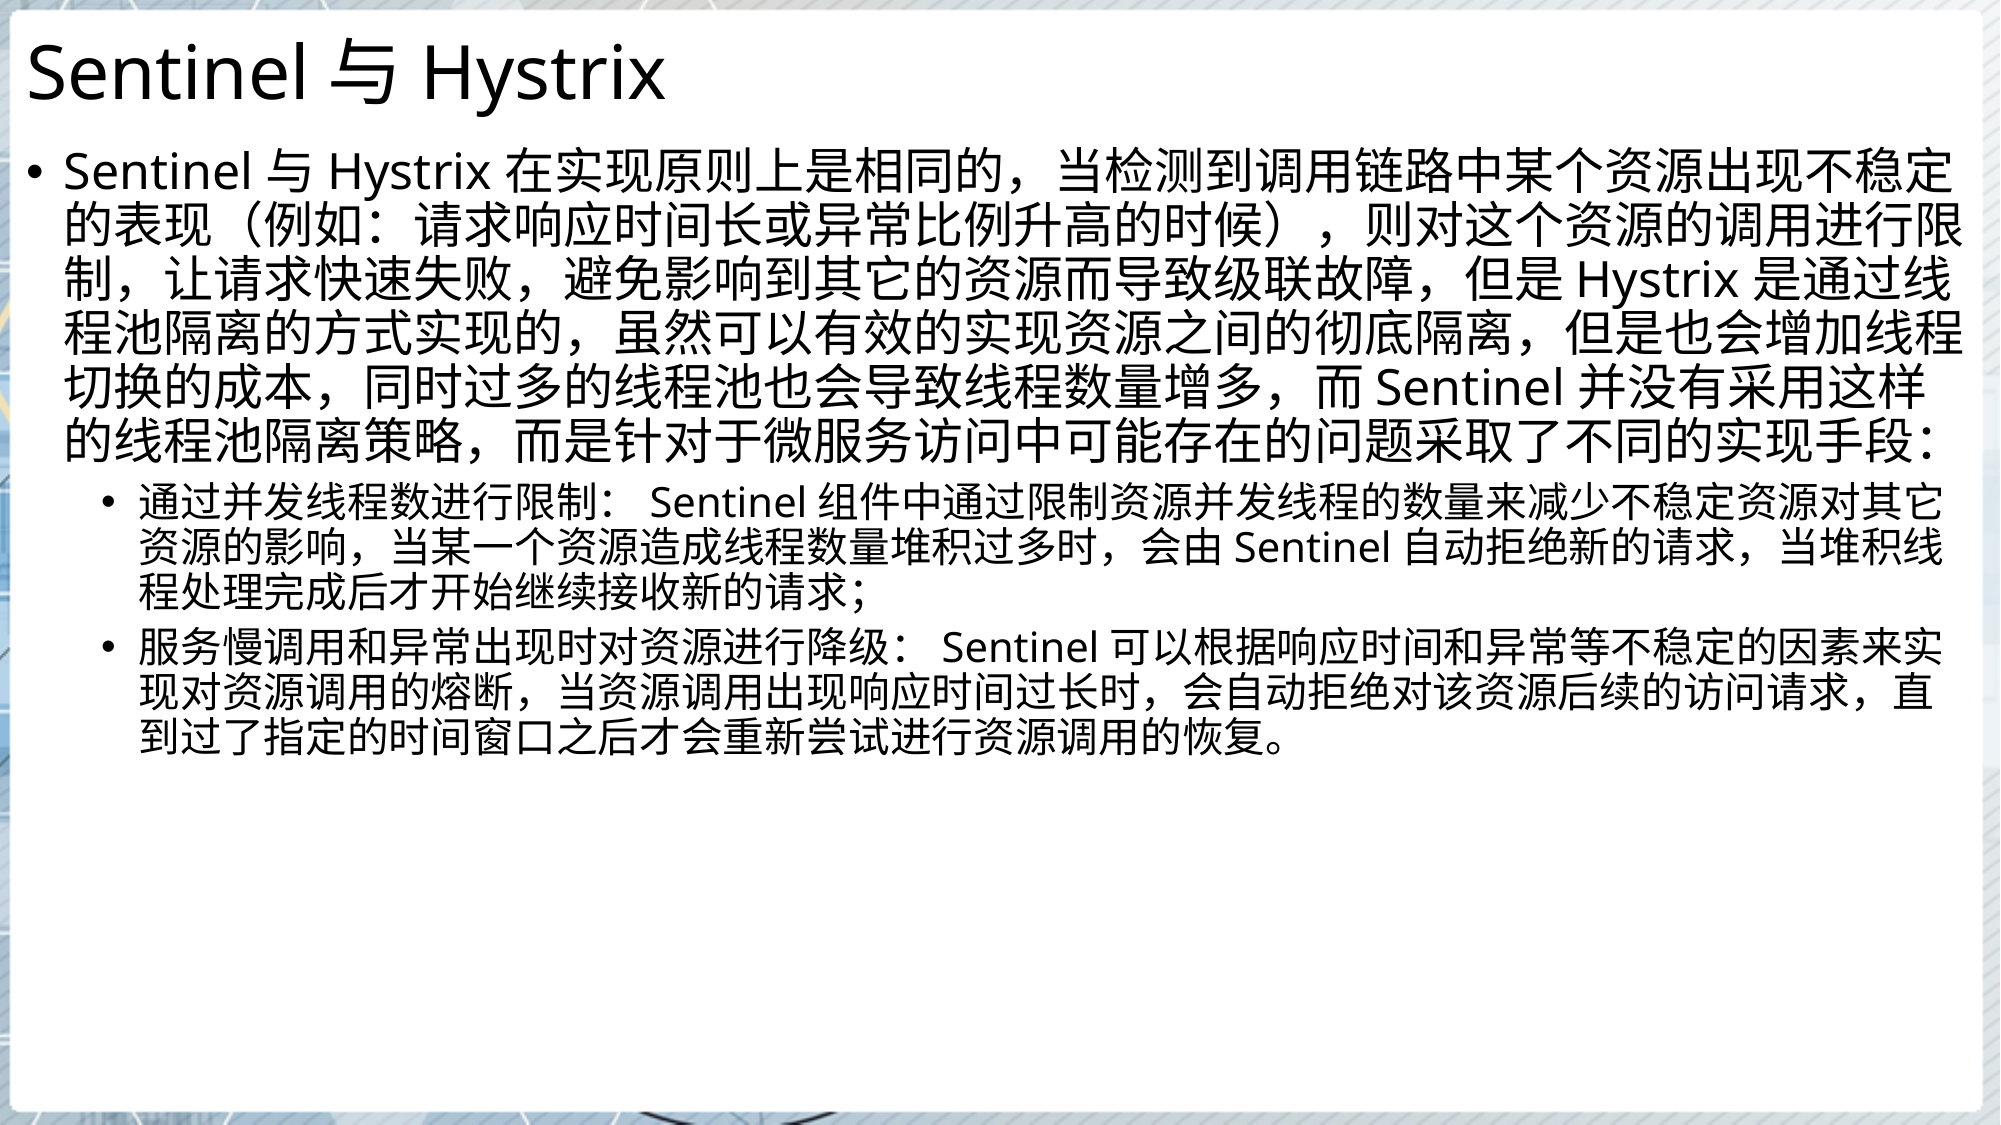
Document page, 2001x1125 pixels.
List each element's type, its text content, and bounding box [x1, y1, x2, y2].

picture [0, 0, 2000, 1125]
list Sentinel与Hystrix在实现原则上是相同的，当检测到调用链路中某个资源出现不稳定的表现（例如：请求响应时间长或异常比例升高的时候），则对这个资源的调用进行限制，让请求快速失败，避免影响到其它的资源而导致级联故障，但是Hystrix是通过线程池隔离的方式实现的，虽然可以有效的实现资源之间的彻底隔离，但是也会增加线程切换的成本，同时过多的线程池也会导致线程数量增多，而Sentinel并没有采用这样的线程池隔离策略，而是针对于微服务访问中可能存在的问题采取了不同的实现手段： 通过并发线程数进行限制：Sentinel组件中通过限制资源并发线程的数量来减少不稳定资源对其它资源的影响，当某一个资源造成线程数量堆积过多时，会由Sentinel自动拒绝新的请求，当堆积线程处理完成后才开始继续接收新的请求； 服务慢调用和异常出现时对资源进行降级：Sentinel可以根据响应时间和异常等不稳定的因素来实现对资源调用的熔断，当资源调用出现响应时间过长时，会自动拒绝对该资源后续的访问请求，直到过了指定的时间窗口之后才会重新尝试进行资源调用的恢复。 [11, 139, 1983, 1113]
title Sentinel与Hystrix [11, 11, 1983, 139]
